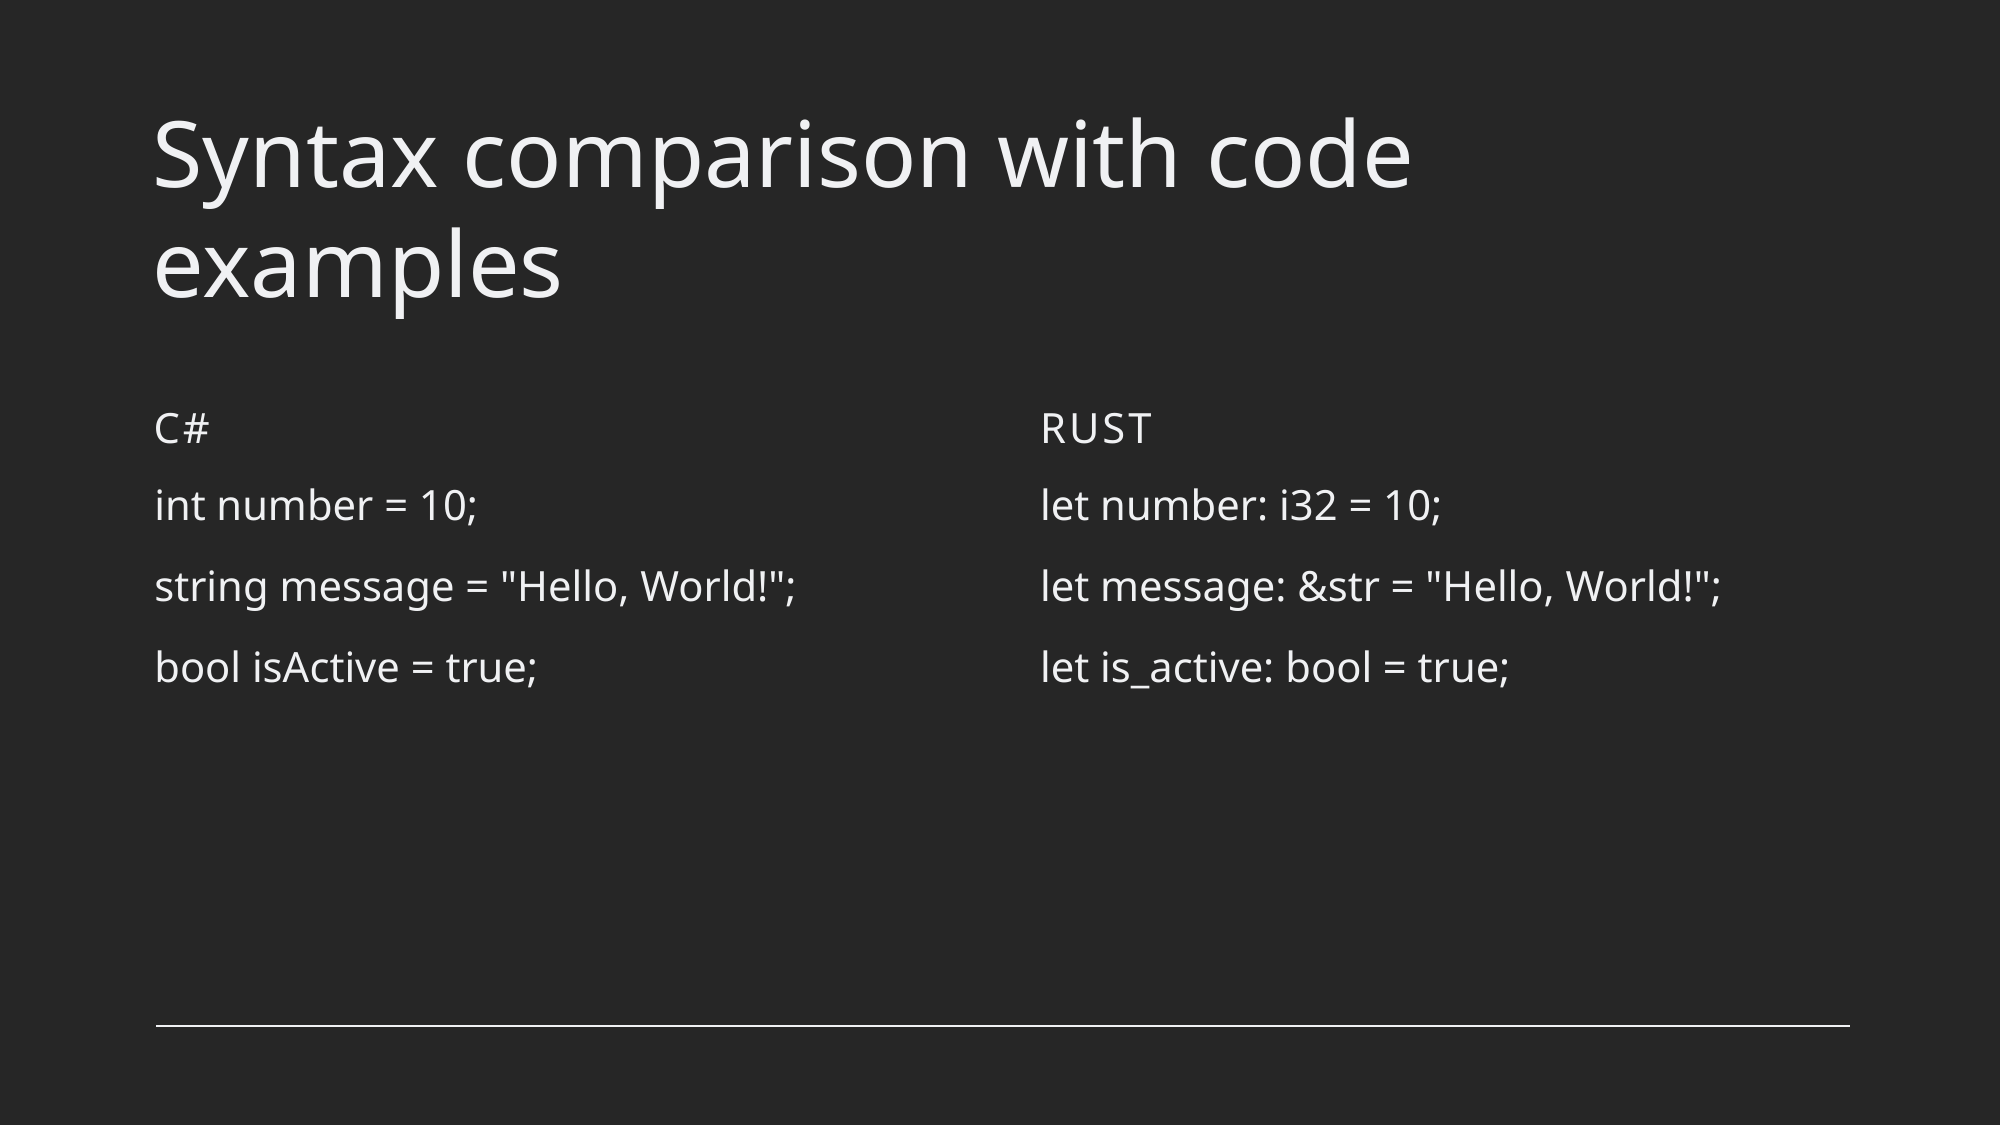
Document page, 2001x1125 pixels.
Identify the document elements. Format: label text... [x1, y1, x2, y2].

list let number: i32 = 10; let message: &str = "Hello, World!"; let is_active: bool = true; [1025, 461, 1851, 994]
list int number = 10; string message = "Hello, World!"; bool isActive = true; [139, 461, 961, 994]
list Rust [1025, 325, 1851, 459]
title Syntax comparison with code examples [137, 93, 1851, 324]
list C# [138, 325, 960, 459]
